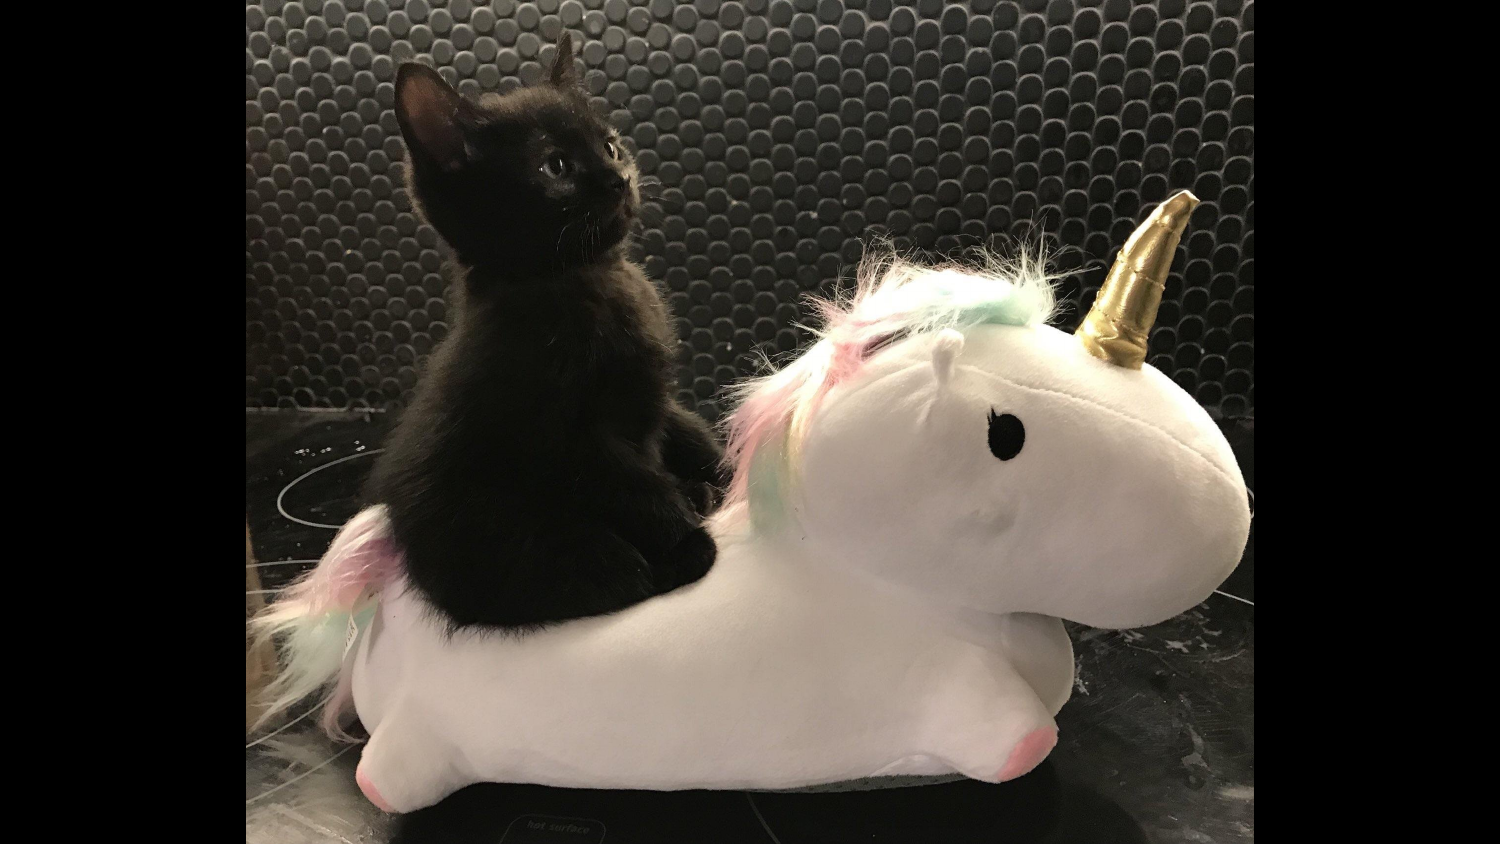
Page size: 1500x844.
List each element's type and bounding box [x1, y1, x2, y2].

picture [246, 0, 1254, 844]
